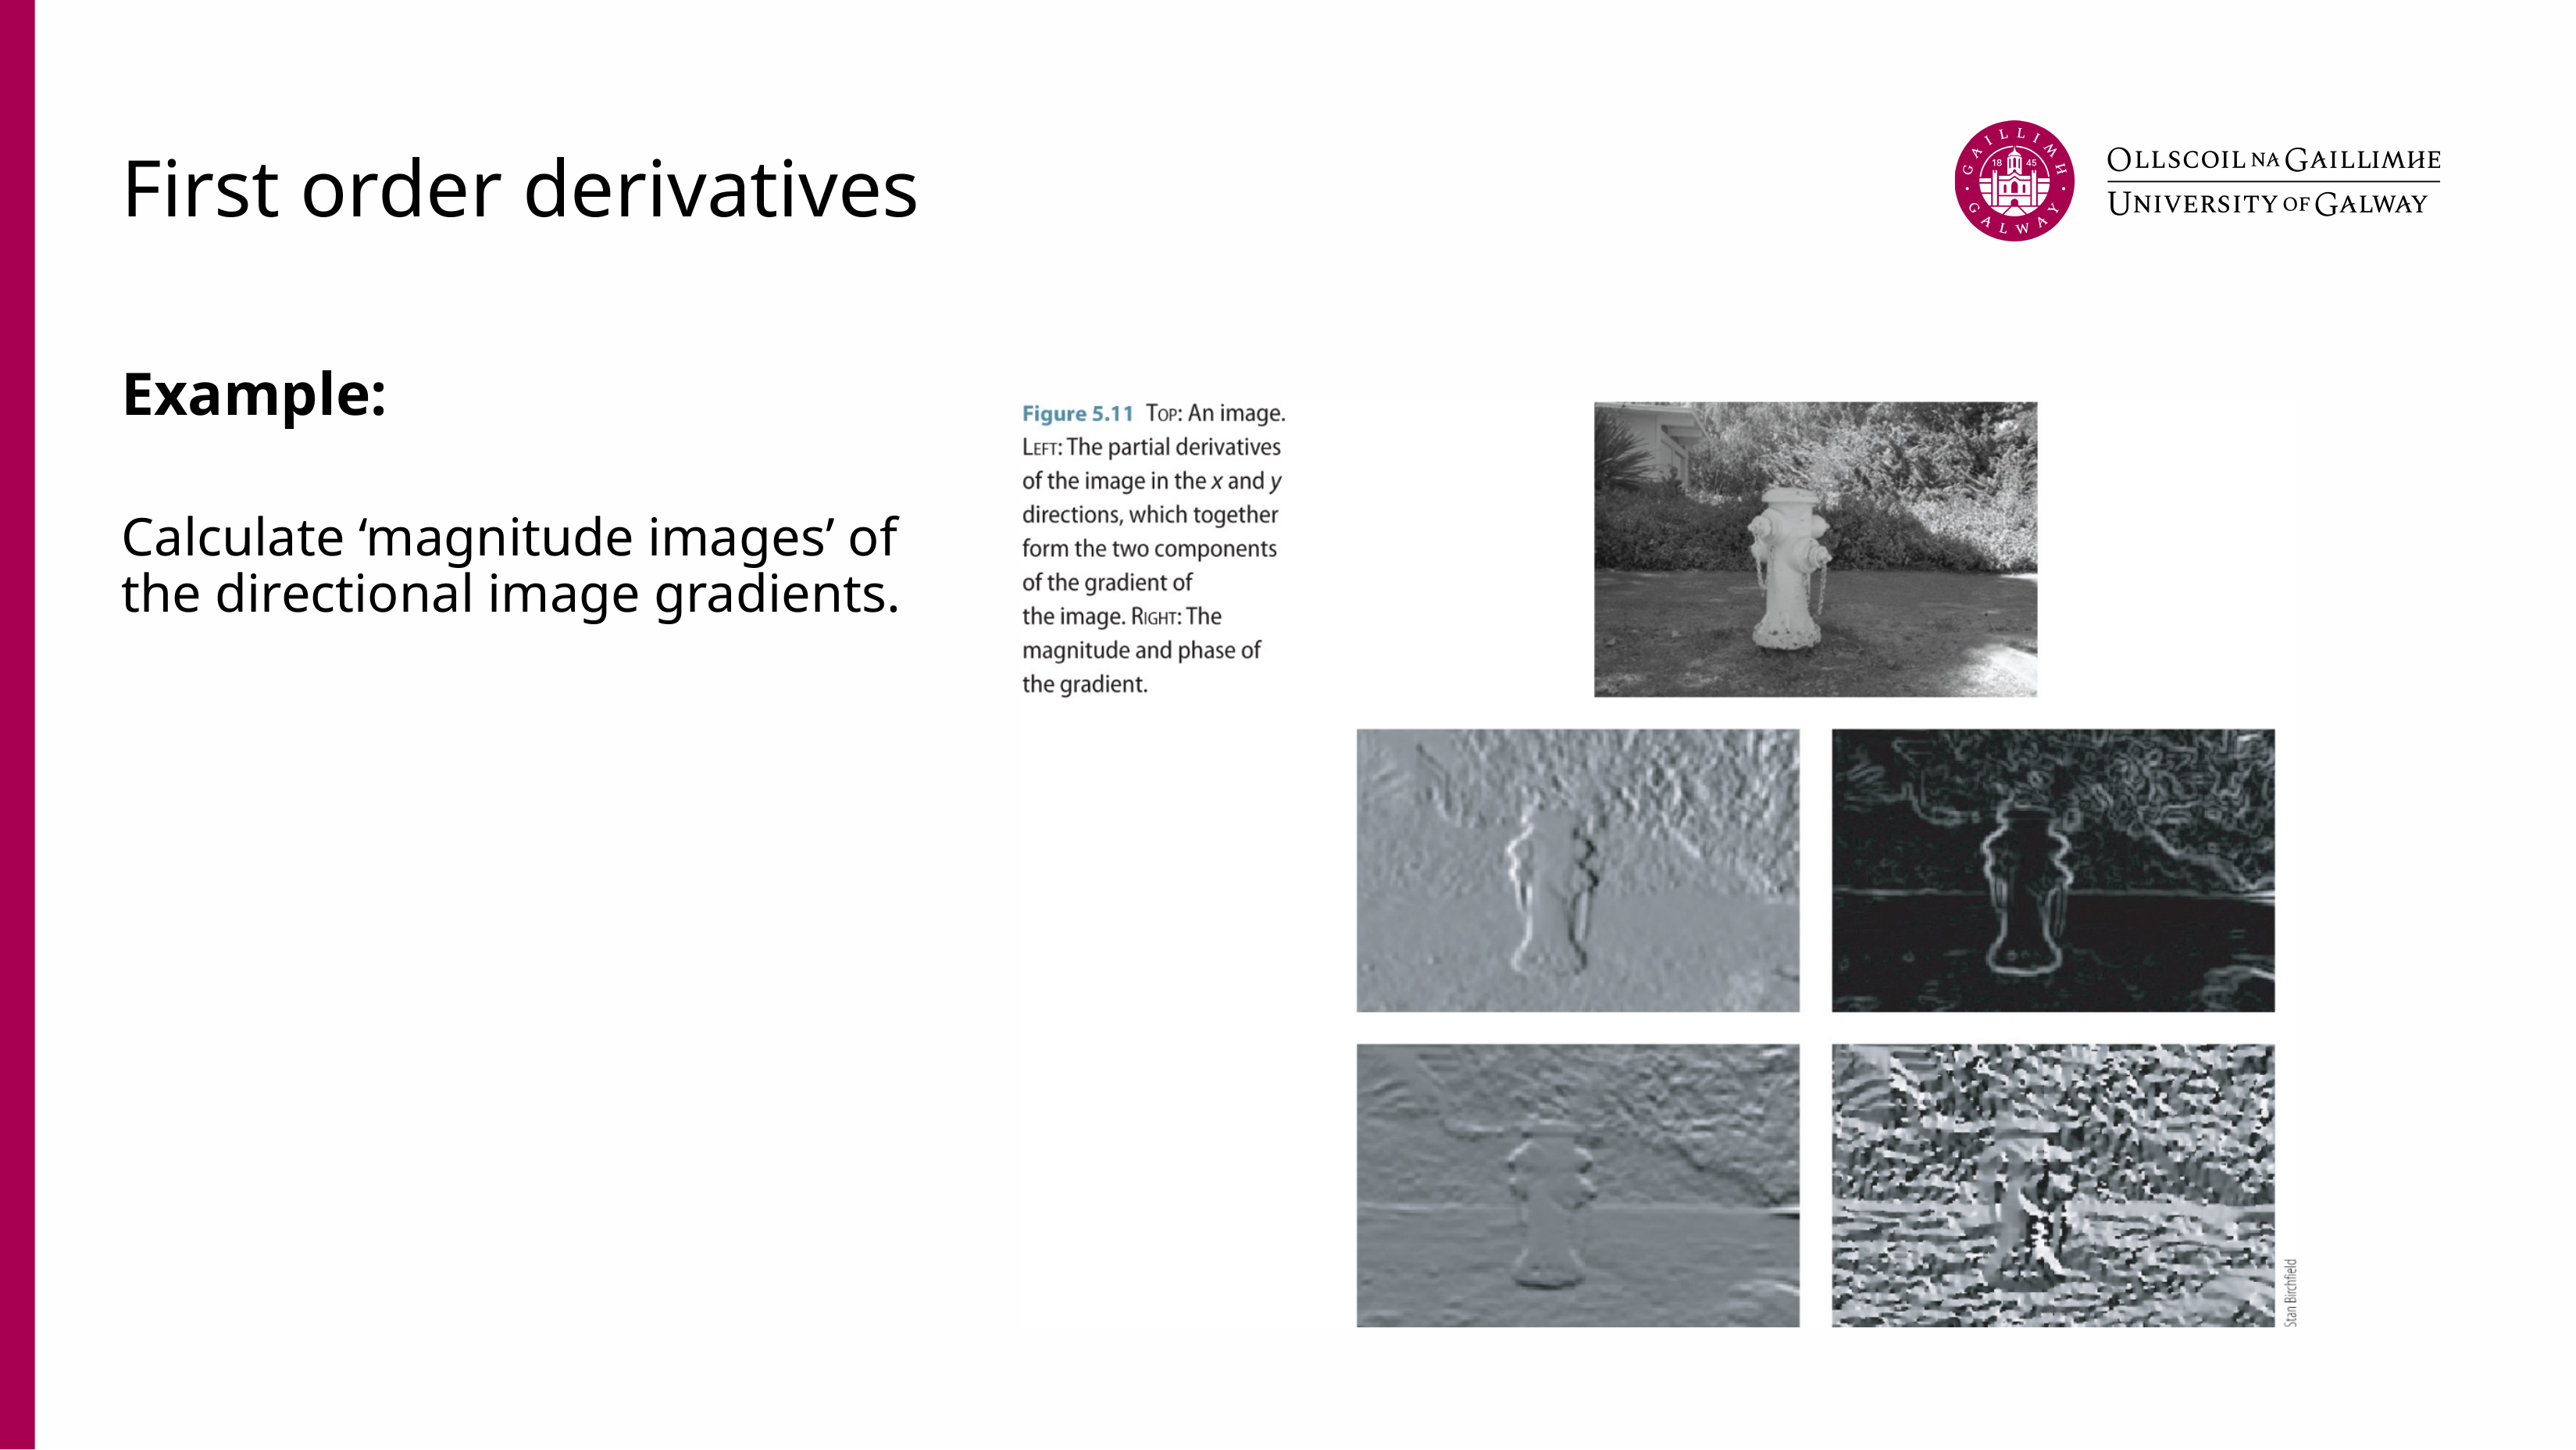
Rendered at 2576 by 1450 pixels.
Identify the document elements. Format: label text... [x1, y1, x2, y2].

list Example: Calculate ‘magnitude images’ of the directional image gradients. [109, 359, 920, 1317]
picture [1022, 401, 2296, 1327]
title First order derivatives [109, 132, 1989, 263]
